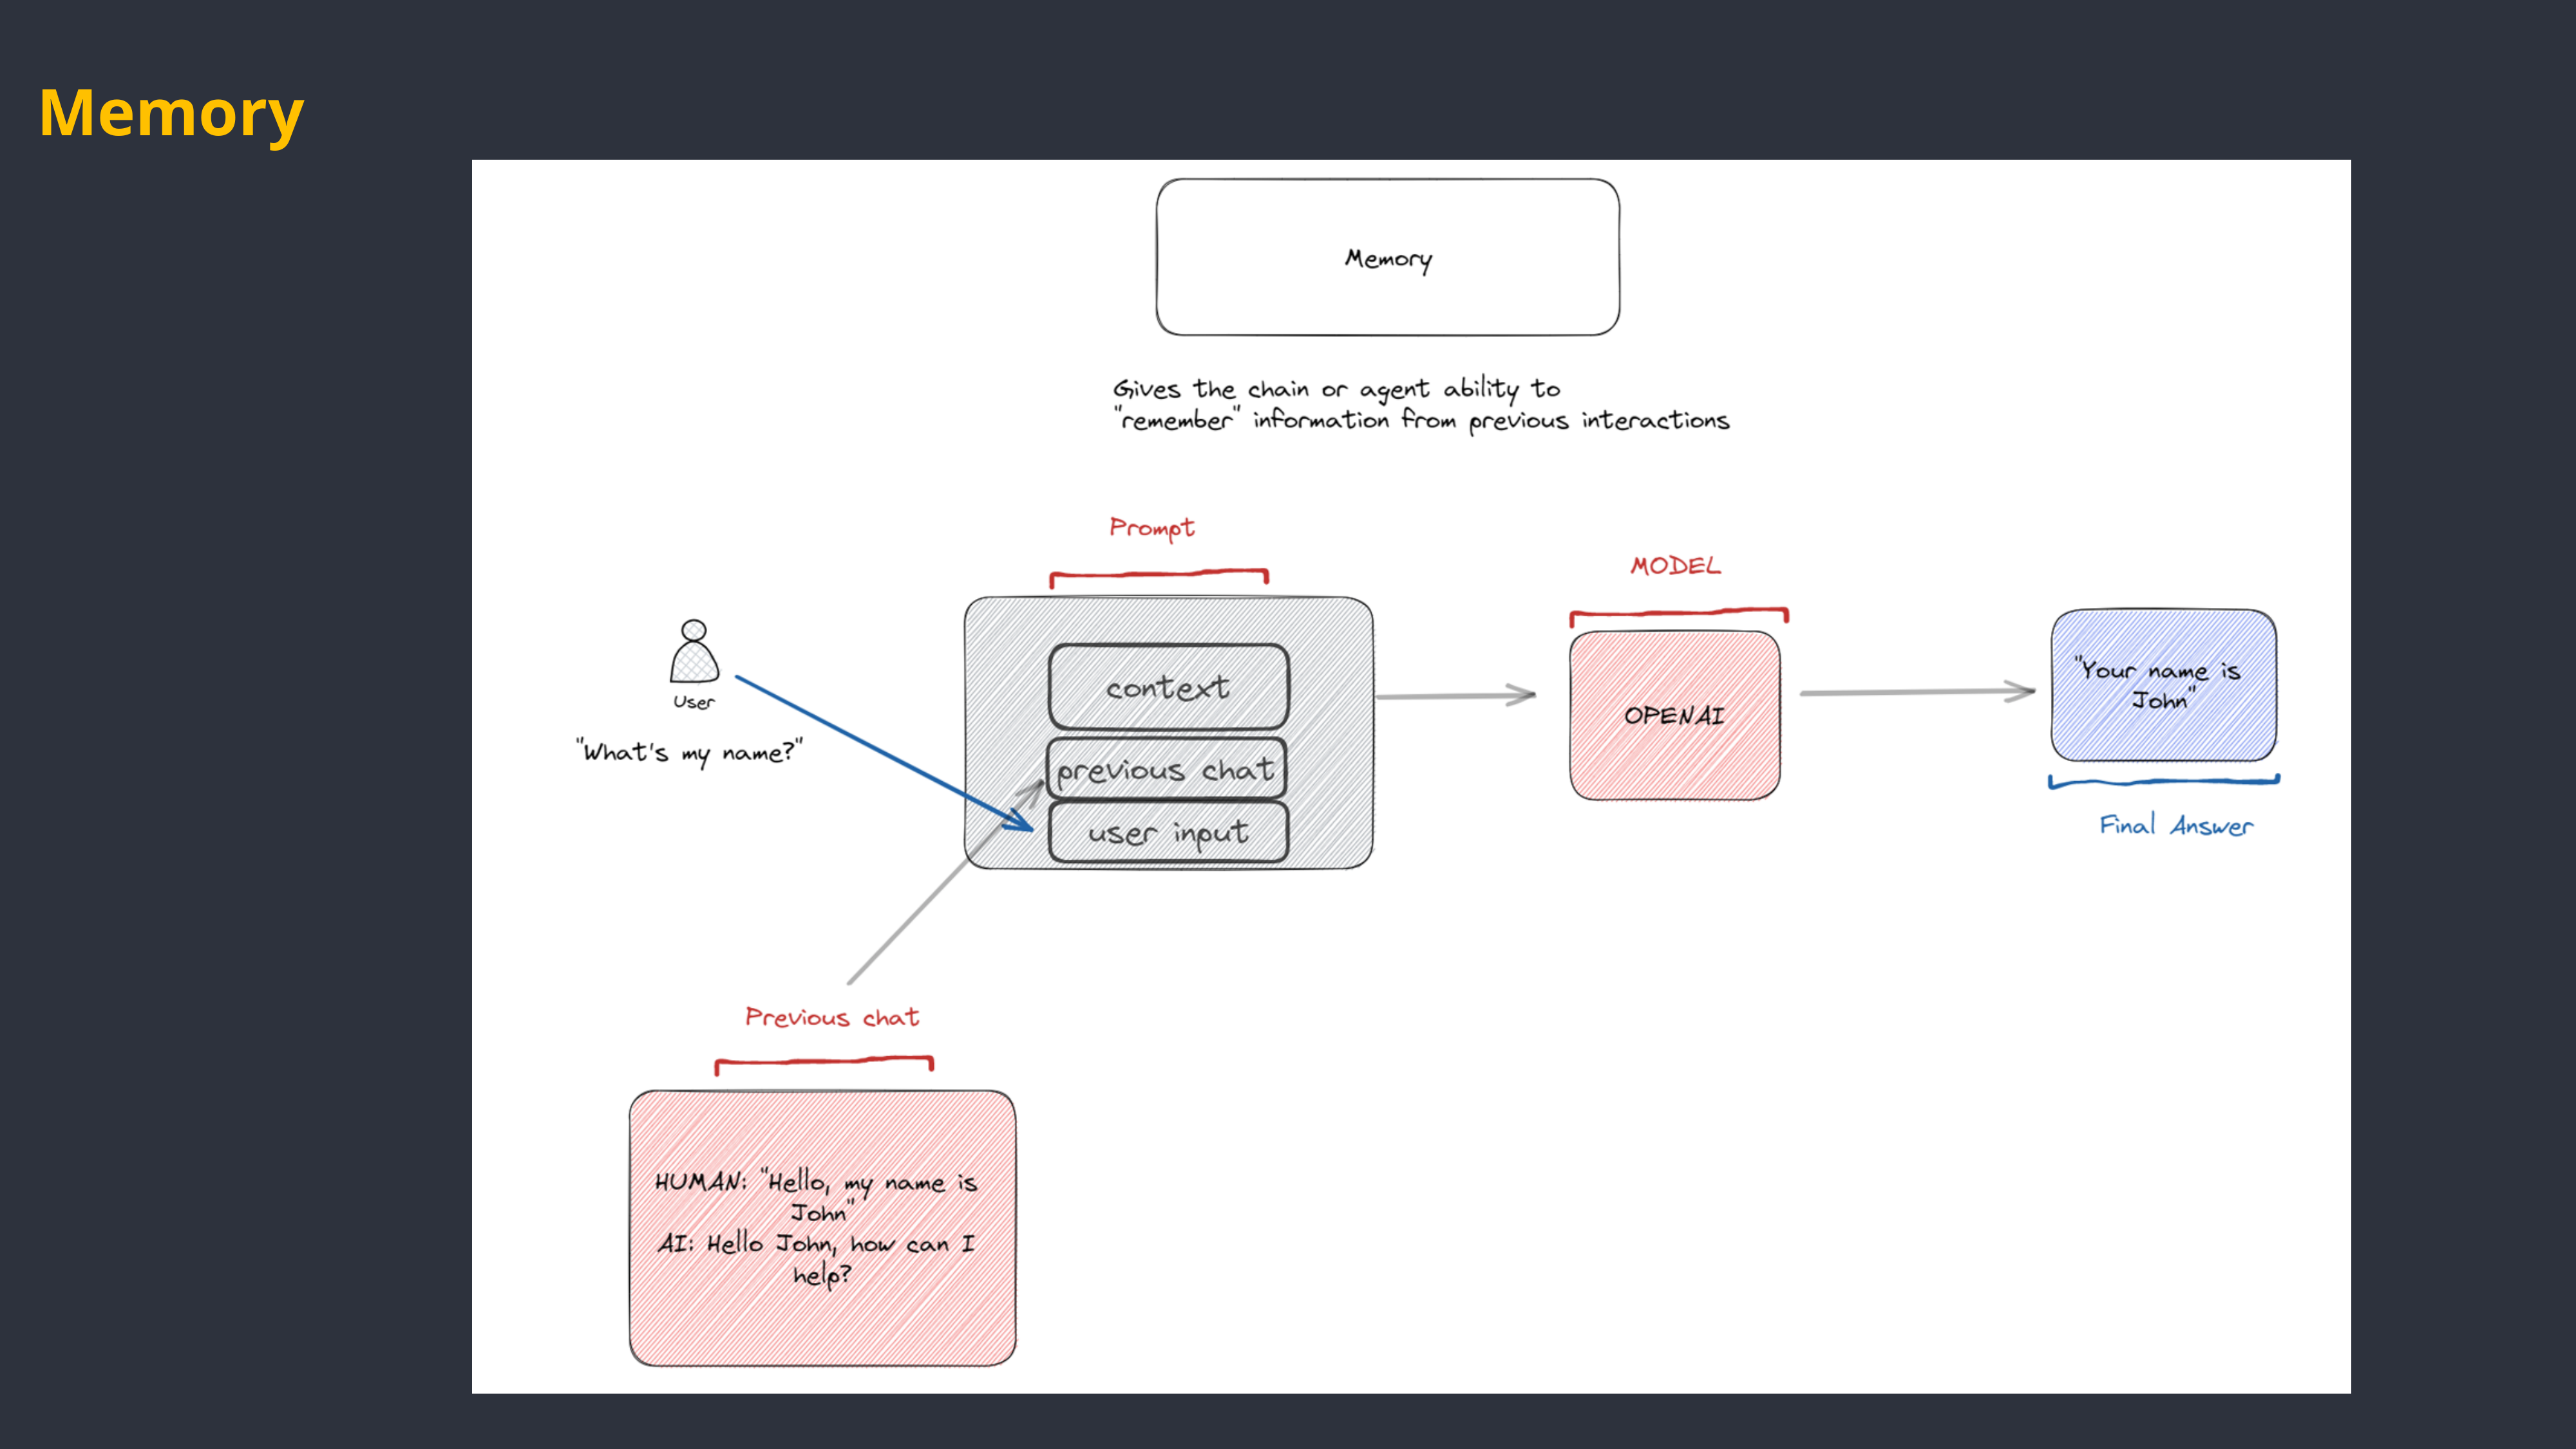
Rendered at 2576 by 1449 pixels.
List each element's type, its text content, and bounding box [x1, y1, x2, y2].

picture [472, 159, 2352, 1394]
text_box Memory [27, 62, 2099, 153]
